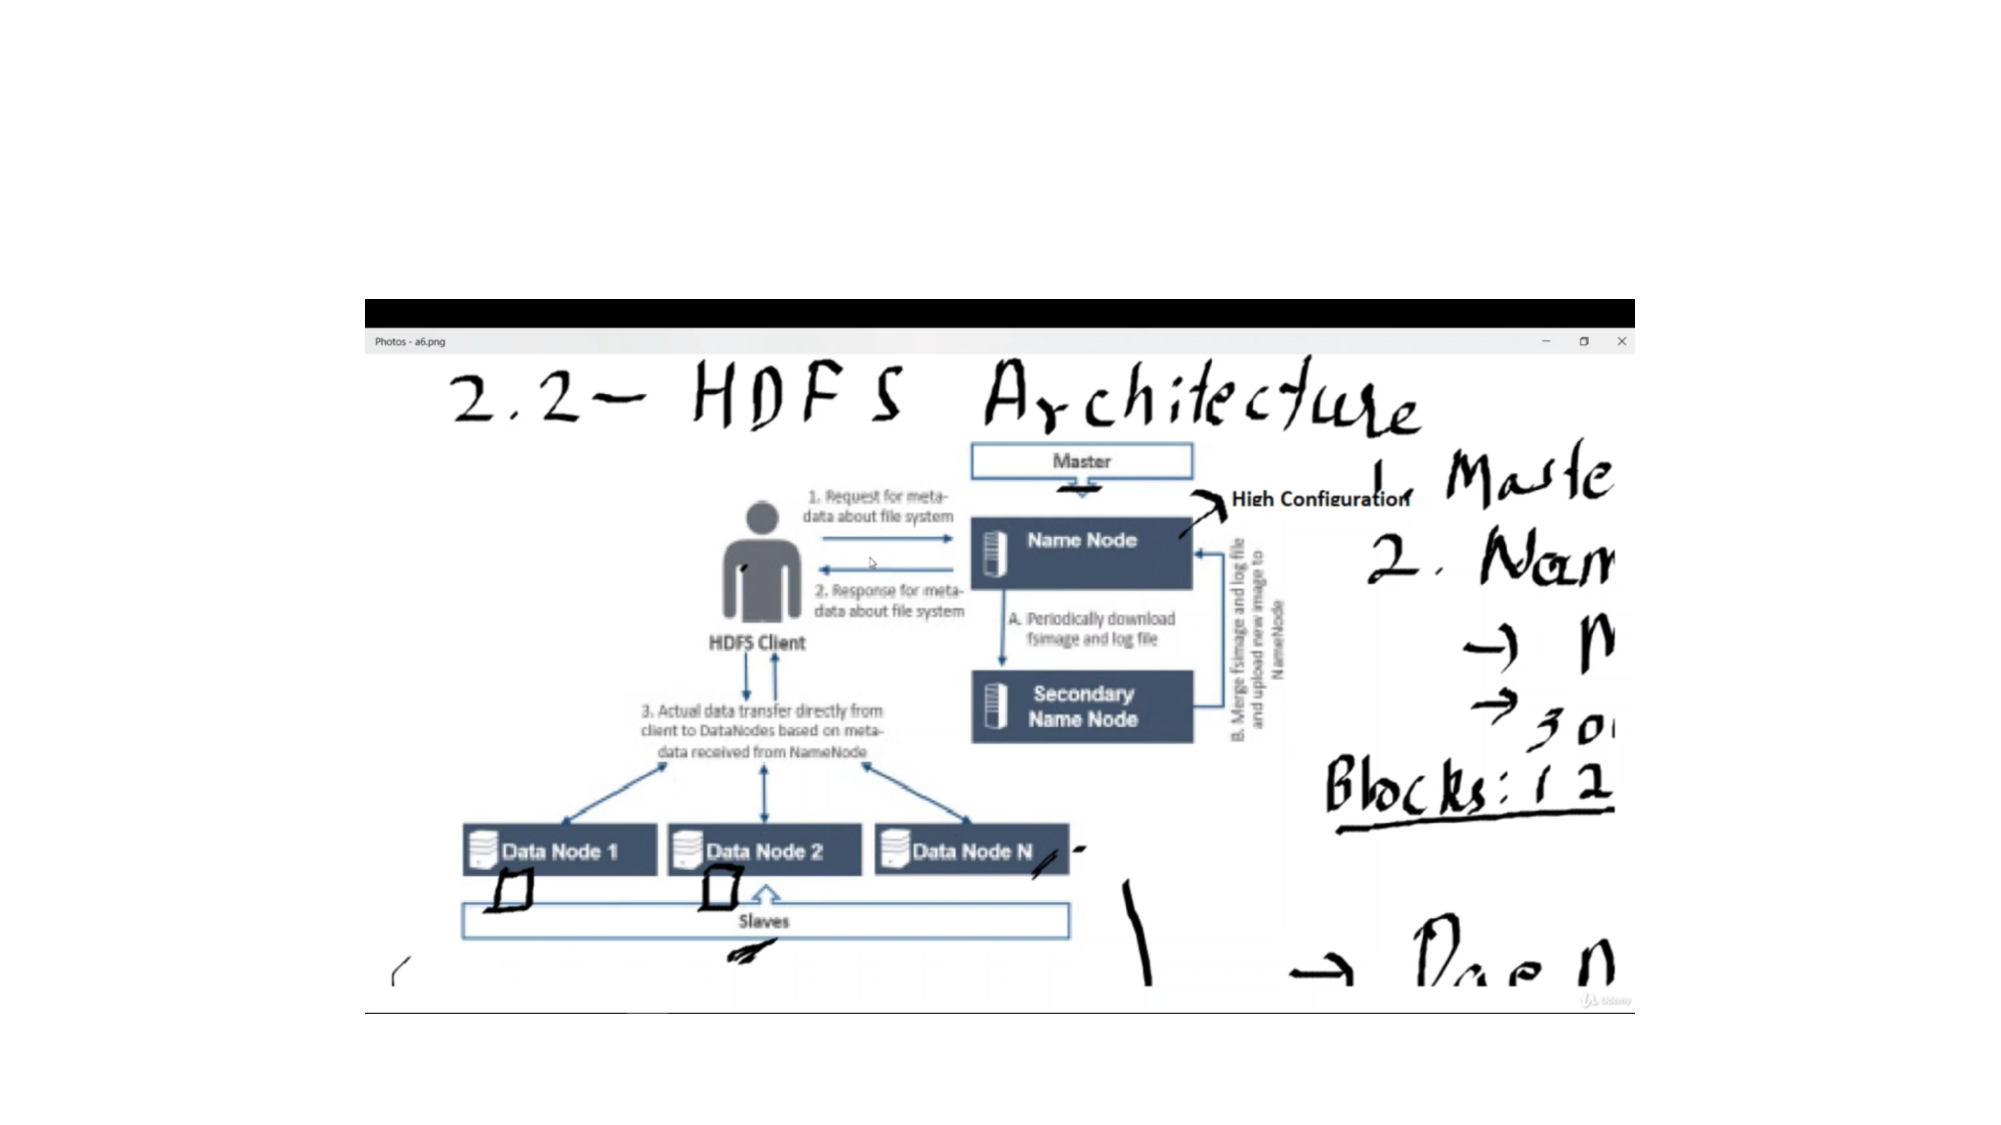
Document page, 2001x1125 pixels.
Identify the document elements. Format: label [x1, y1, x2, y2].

list [365, 299, 1635, 1014]
